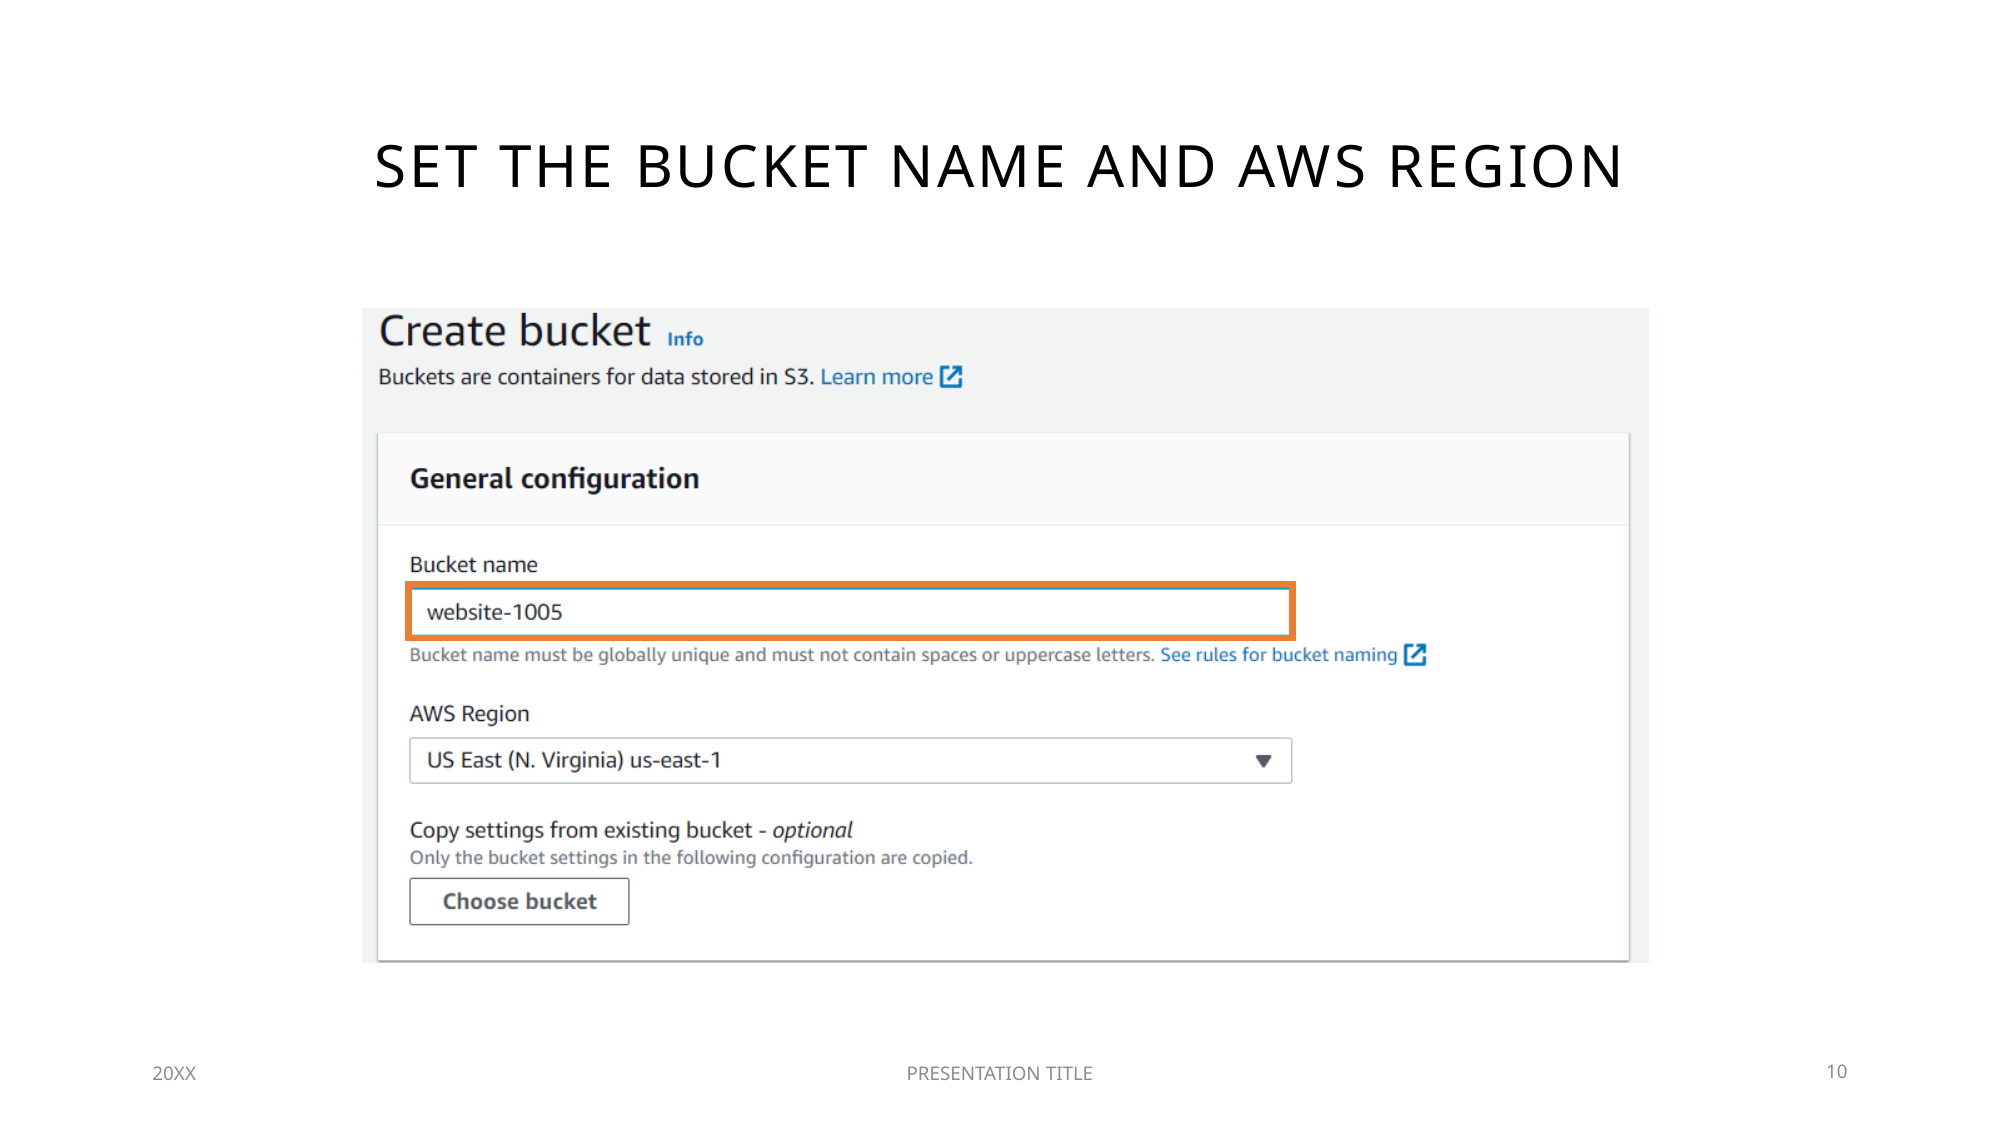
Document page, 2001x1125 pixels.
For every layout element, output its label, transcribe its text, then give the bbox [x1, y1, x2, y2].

slide_number 10 [1412, 1042, 1863, 1103]
title Set the bucket name and aws region [137, 59, 1863, 278]
slide_number 20XX [137, 1042, 588, 1103]
footer PRESENTATION TITLE [662, 1042, 1338, 1103]
picture [362, 308, 1649, 963]
